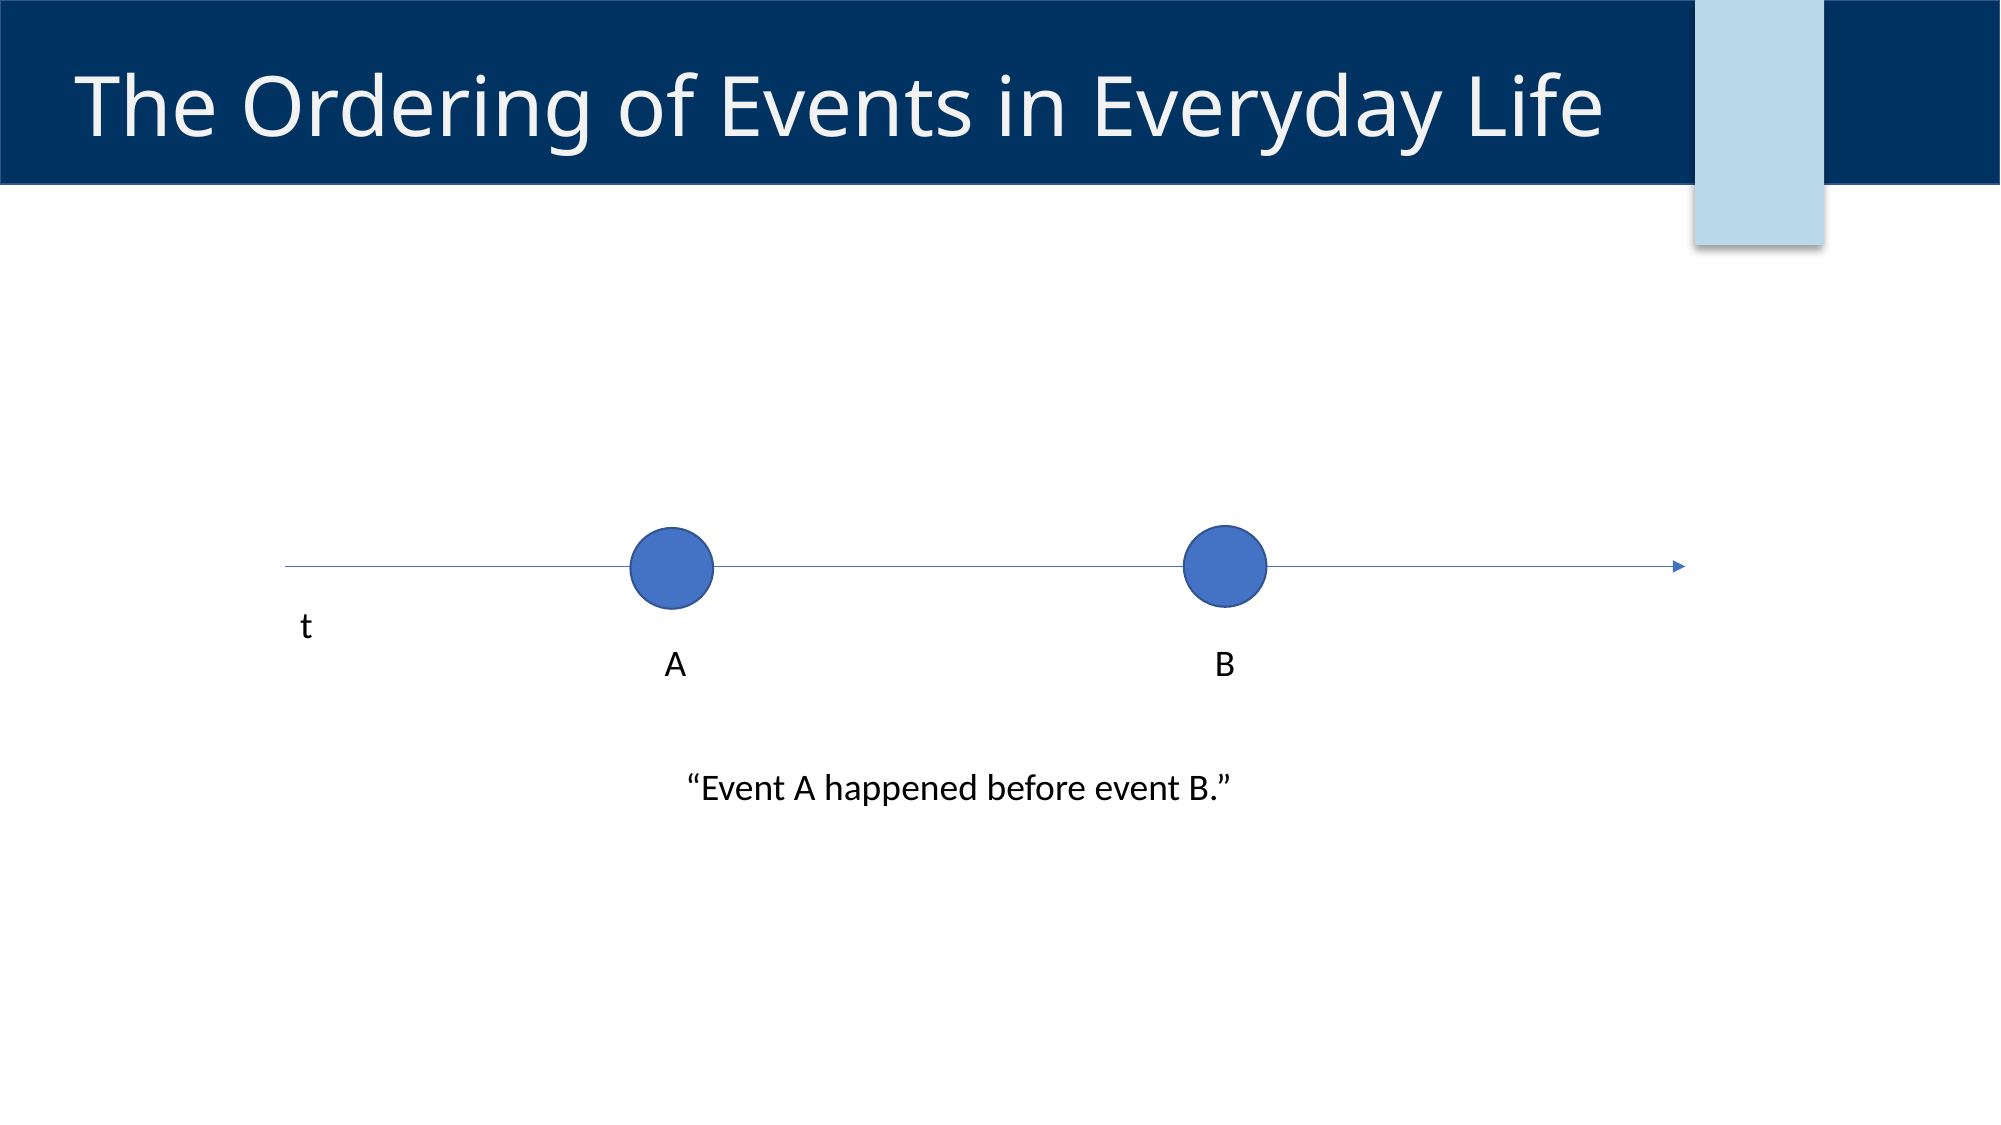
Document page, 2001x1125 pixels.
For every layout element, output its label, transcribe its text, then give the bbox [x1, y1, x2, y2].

text_box [1182, 524, 1268, 566]
text_box [629, 567, 715, 610]
text_box [1826, 0, 2000, 185]
text_box [0, 0, 1694, 185]
text_box “Event A happened before event B.” [670, 755, 1248, 816]
text_box A [649, 631, 702, 692]
text_box [1694, 0, 1825, 246]
text_box B [1200, 631, 1251, 692]
text_box [629, 526, 715, 566]
text_box t [285, 593, 328, 654]
text_box [1182, 567, 1268, 608]
title The Ordering of Events in Everyday Life [59, 22, 1636, 162]
